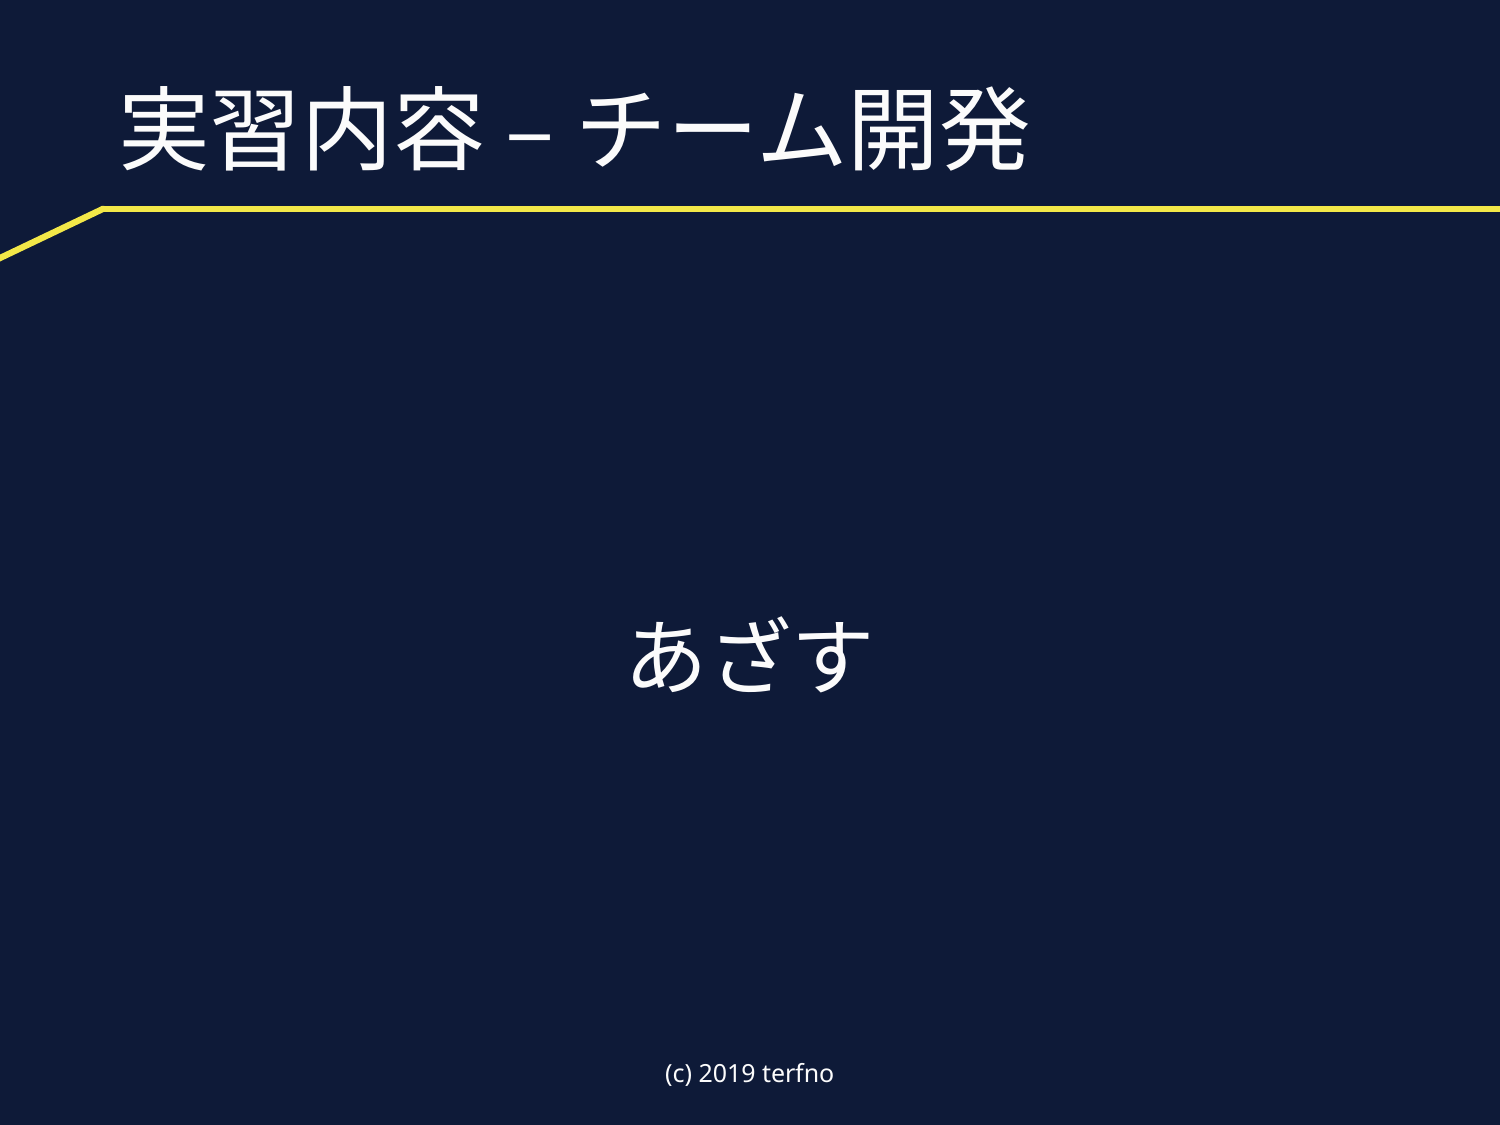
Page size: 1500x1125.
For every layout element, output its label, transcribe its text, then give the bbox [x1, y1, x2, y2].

list あざす [103, 248, 1397, 1014]
footer (c) 2019 terfno [496, 1042, 1004, 1103]
title 実習内容 – チーム開発 [103, 59, 1397, 208]
